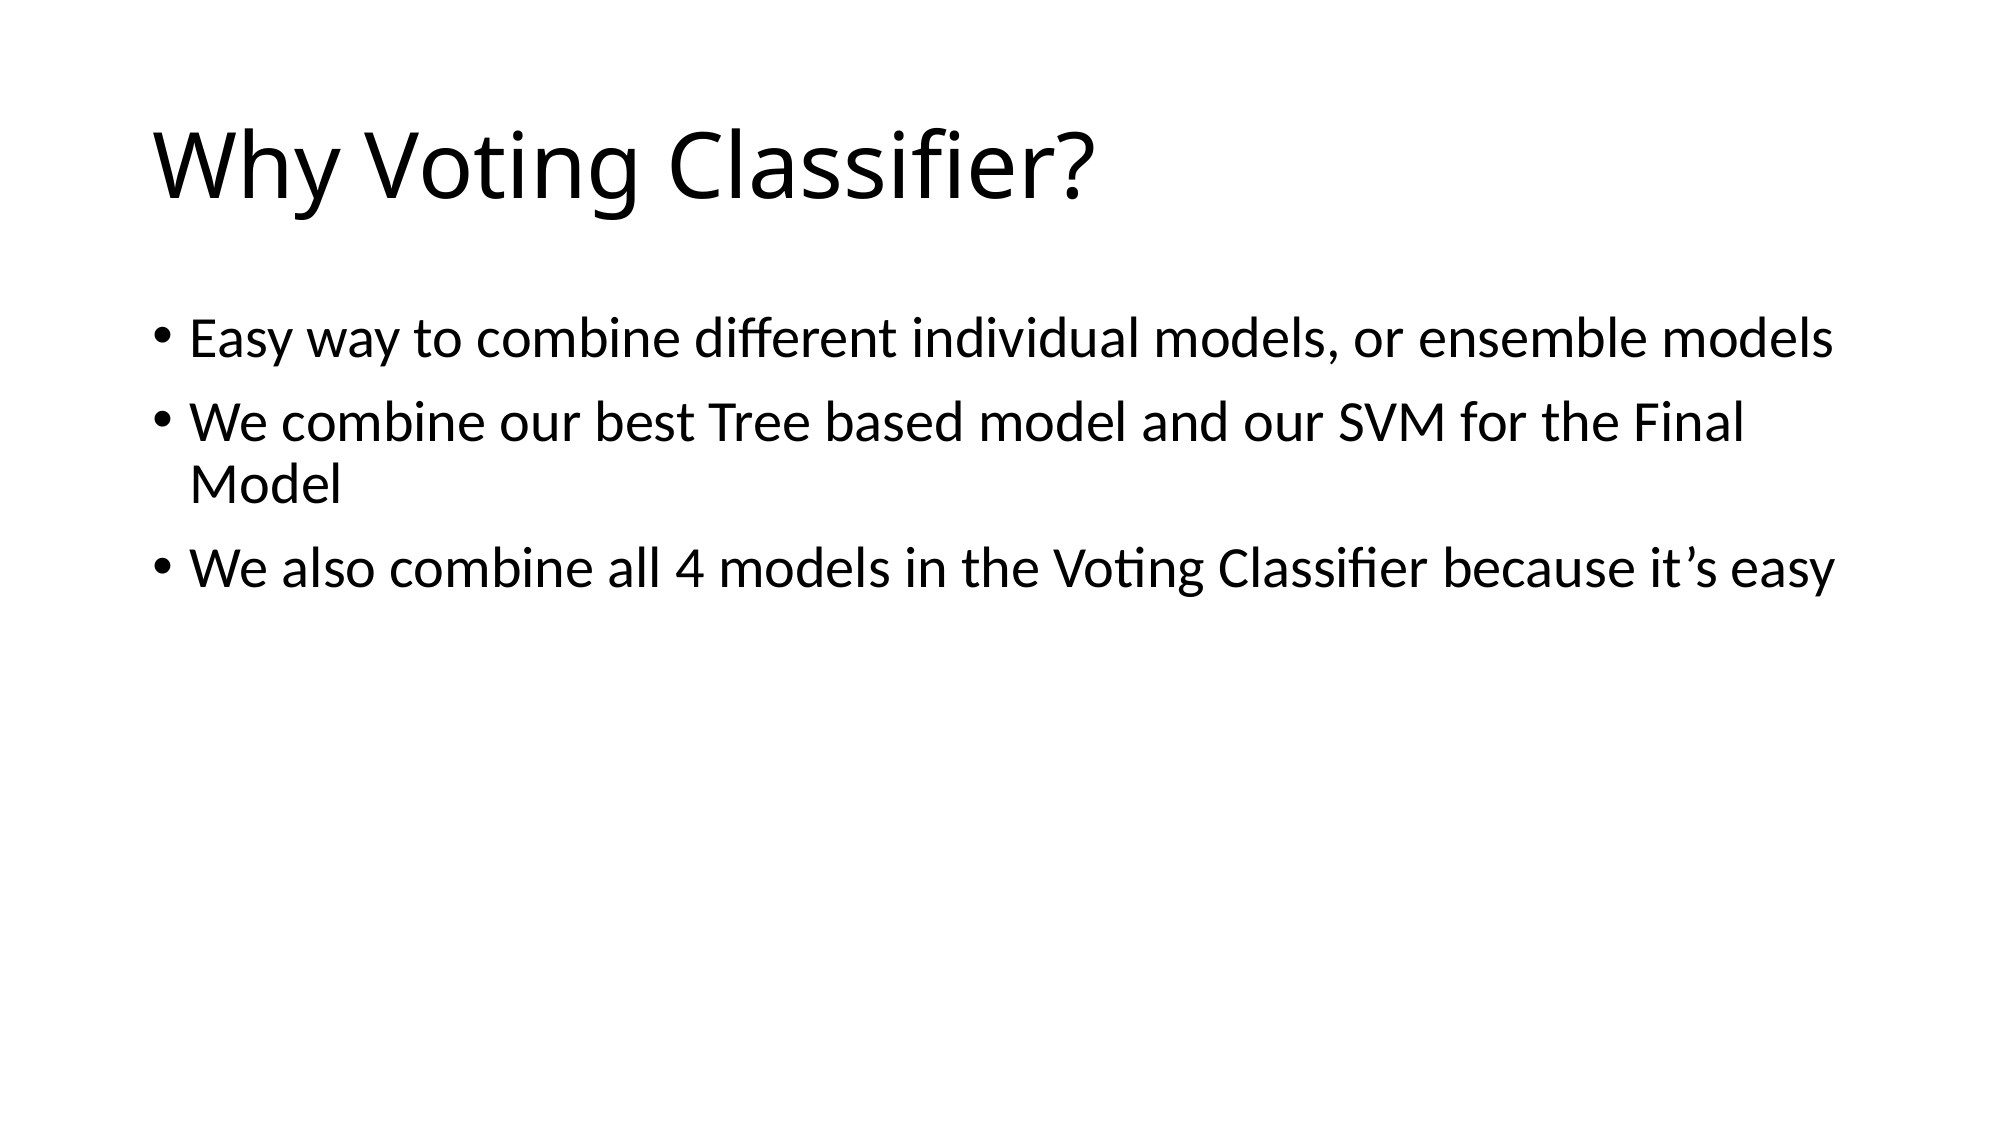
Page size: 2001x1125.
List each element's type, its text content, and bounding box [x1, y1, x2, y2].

list Easy way to combine different individual models, or ensemble models We combine our best Tree based model and our SVM for the Final Model We also combine all 4 models in the Voting Classifier because it’s easy [137, 299, 1863, 1014]
title Why Voting Classifier? [137, 59, 1863, 278]
